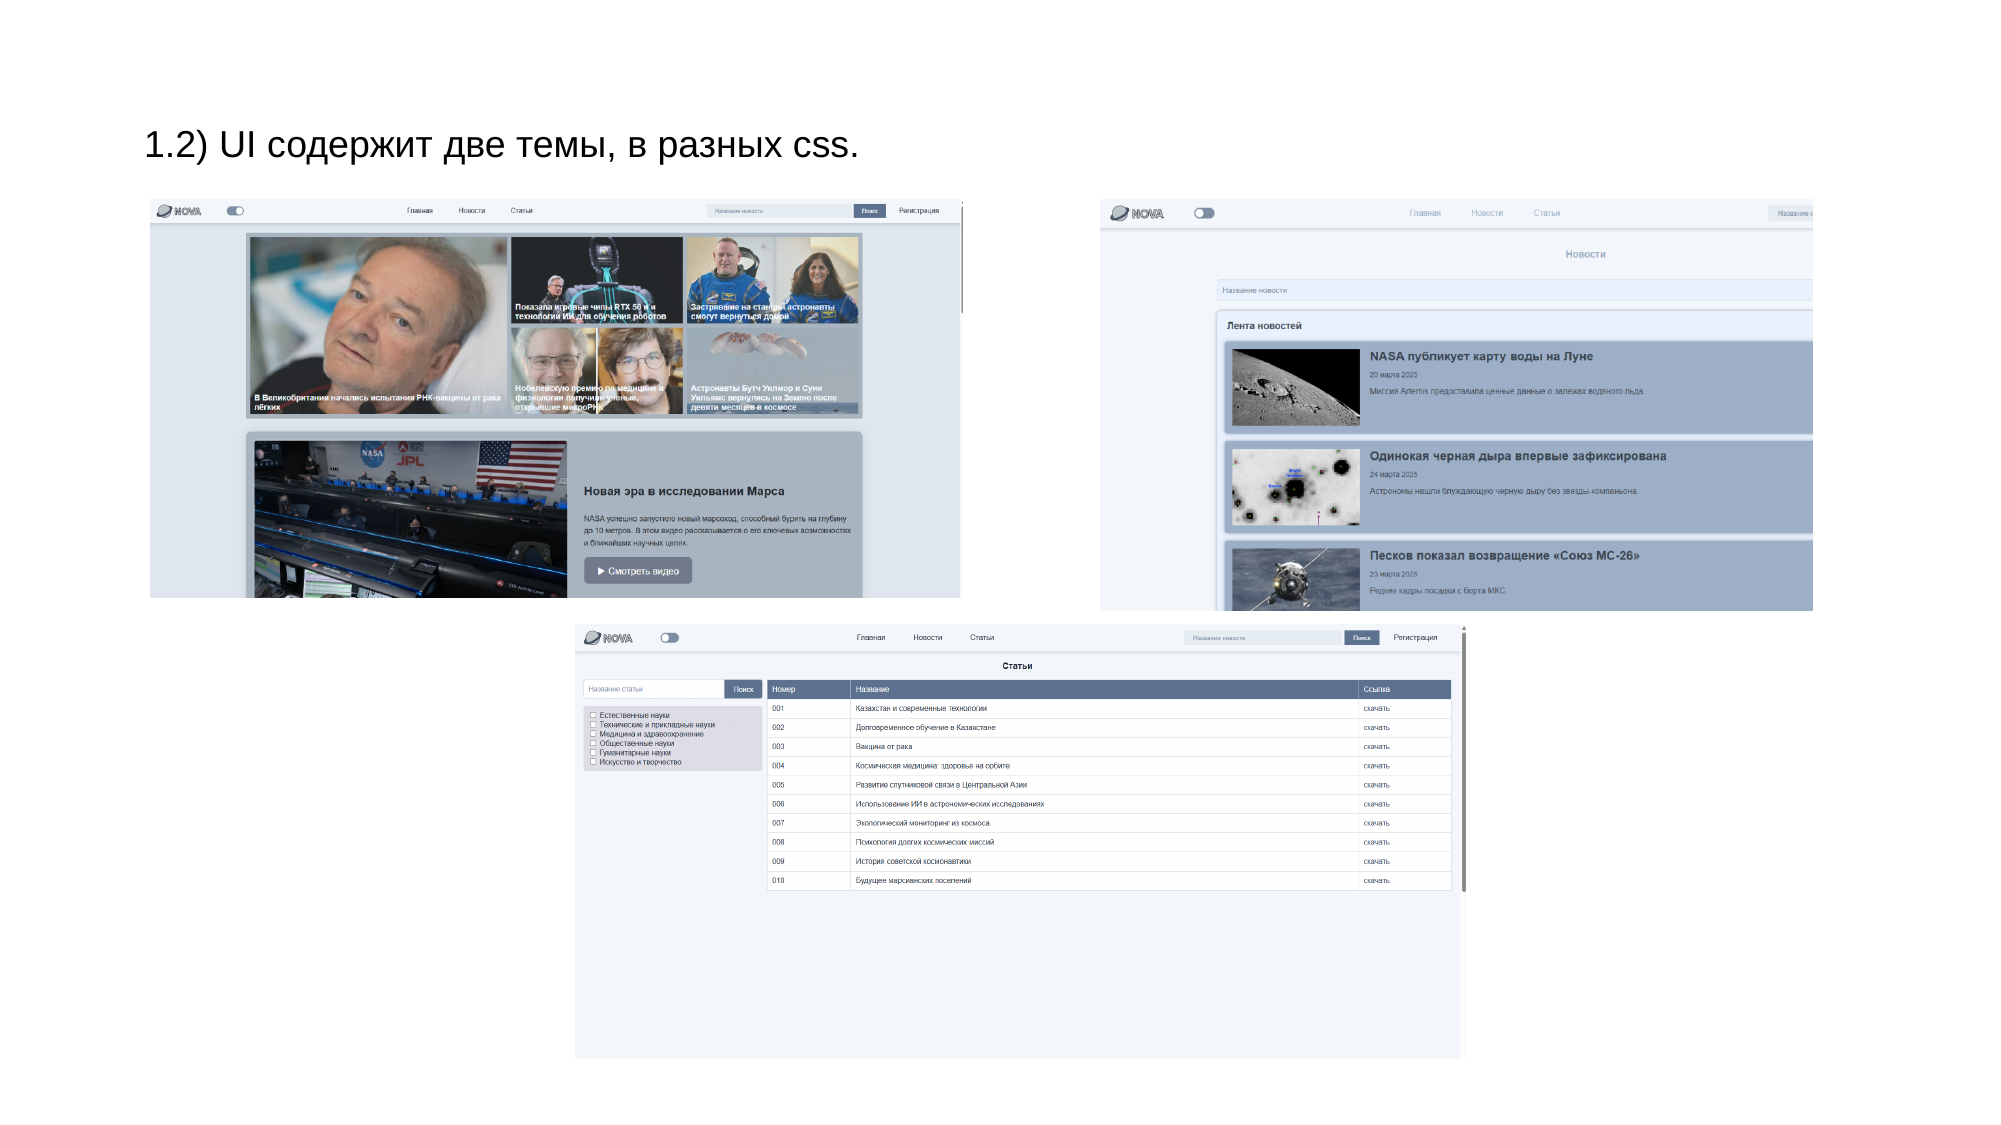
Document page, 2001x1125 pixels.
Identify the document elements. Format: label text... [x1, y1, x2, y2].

text_box 1.2) UI содержит две темы, в разных css. [129, 112, 876, 173]
picture [574, 624, 1466, 1059]
picture [1099, 199, 1813, 611]
picture [149, 199, 963, 598]
